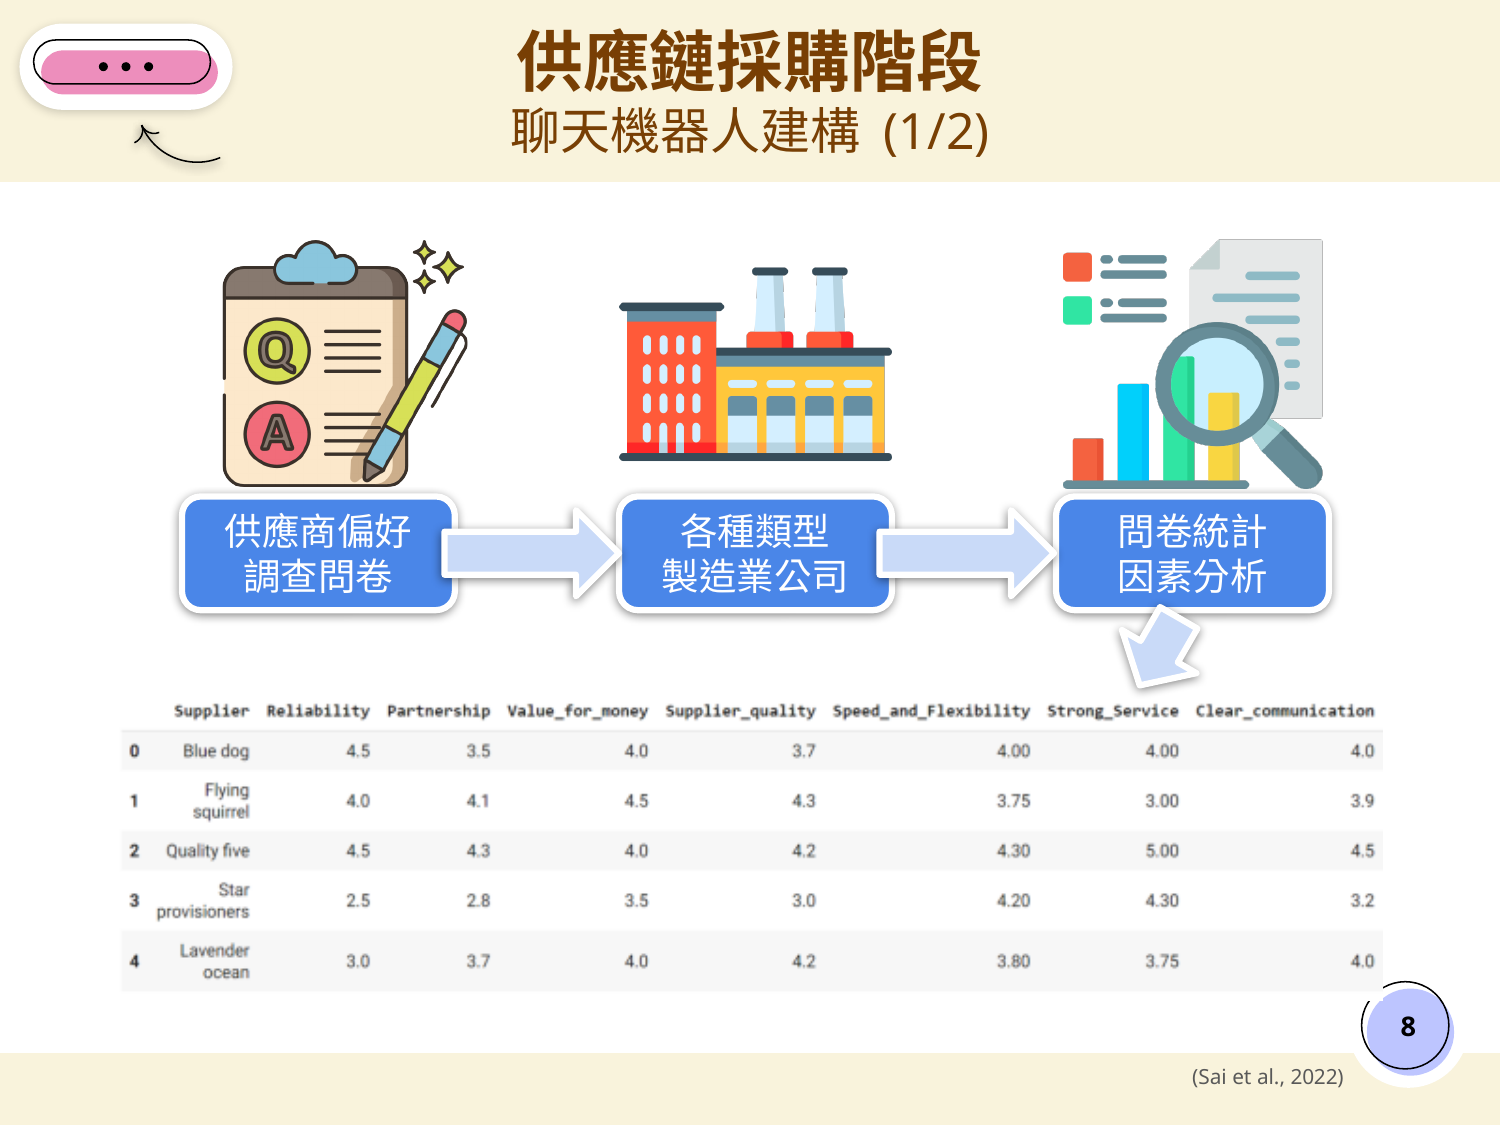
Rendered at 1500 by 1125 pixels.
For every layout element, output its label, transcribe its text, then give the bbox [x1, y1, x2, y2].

list (Sai et al., 2022) [308, 1055, 1344, 1098]
title 供應鏈採購階段 聊天機器人建構 (1/2) [232, 23, 1268, 171]
picture [1055, 226, 1330, 501]
text_box [444, 510, 620, 597]
picture [117, 694, 1383, 1001]
slide_number ‹#› [1363, 984, 1454, 1071]
text_box 供應商偏好 調查問卷 [181, 496, 455, 611]
picture [618, 226, 893, 501]
text_box [879, 510, 1055, 597]
text_box [1121, 607, 1198, 686]
text_box 問卷統計 因素分析 [1056, 508, 1329, 611]
text_box 各種類型 製造業公司 [619, 508, 892, 611]
picture [221, 240, 468, 487]
